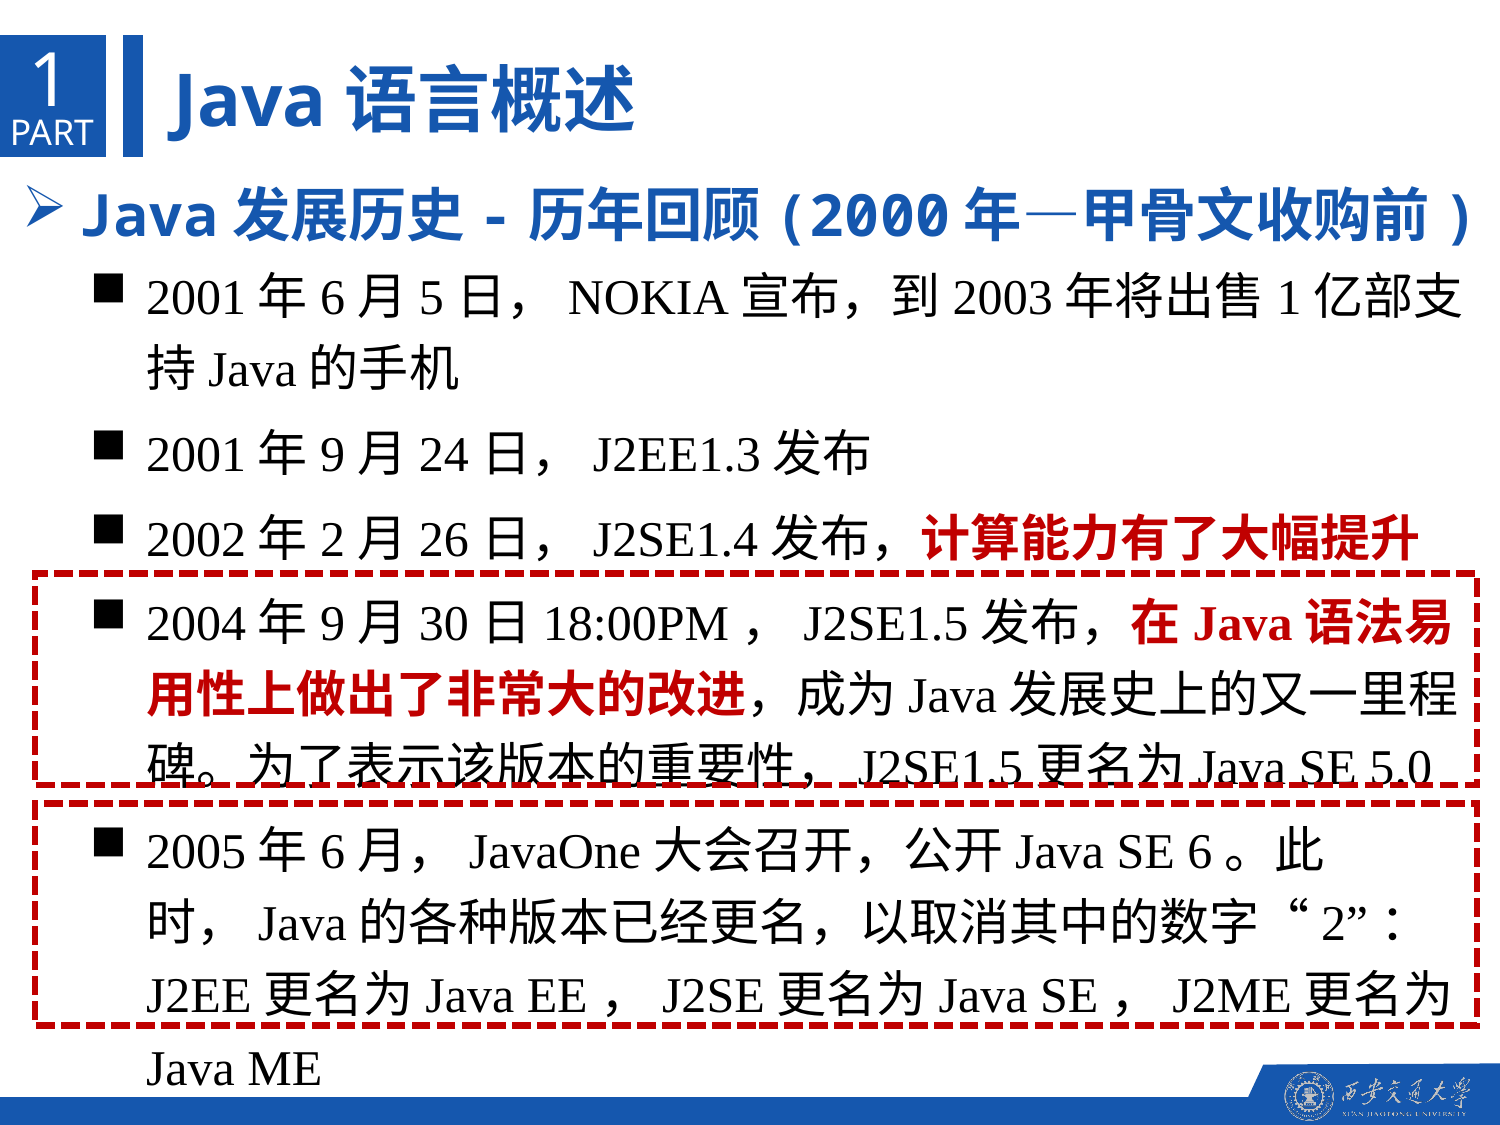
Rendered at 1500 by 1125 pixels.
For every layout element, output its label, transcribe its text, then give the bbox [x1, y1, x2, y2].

text_box Java语言概述 [158, 45, 652, 149]
text_box [34, 573, 1478, 786]
text_box Java发展历史-历年回顾(2000年—甲骨文收购前) [7, 156, 1500, 256]
text_box [34, 802, 1478, 1026]
text_box PART [9, 109, 95, 153]
text_box 2001年6月5日，NOKIA宣布，到2003年将出售1亿部支持Java的手机 2001年9月24日，J2EE1.3发布 2002年2月26日，J2SE1.4发布，计算能力有了大幅提升 2004年9月30日18:00PM，J2SE1.5发布，在Java语法易用性上做出了非常大的改进，成为Java发展史上的又一里程碑。为了表示该版本的重要性，J2SE1.5更名为Java SE 5.0 2005年6月，JavaOne大会召开，公开Java SE 6。此时，Java的各种版本已经更名，以取消其中的数字“2”：J2EE更名为Java EE，J2SE更名为Java SE，J2ME更名为Java ME 2006年12月，SUN公司发布JRE6.0 [0, 245, 1489, 1125]
text_box 1 [14, 23, 87, 129]
